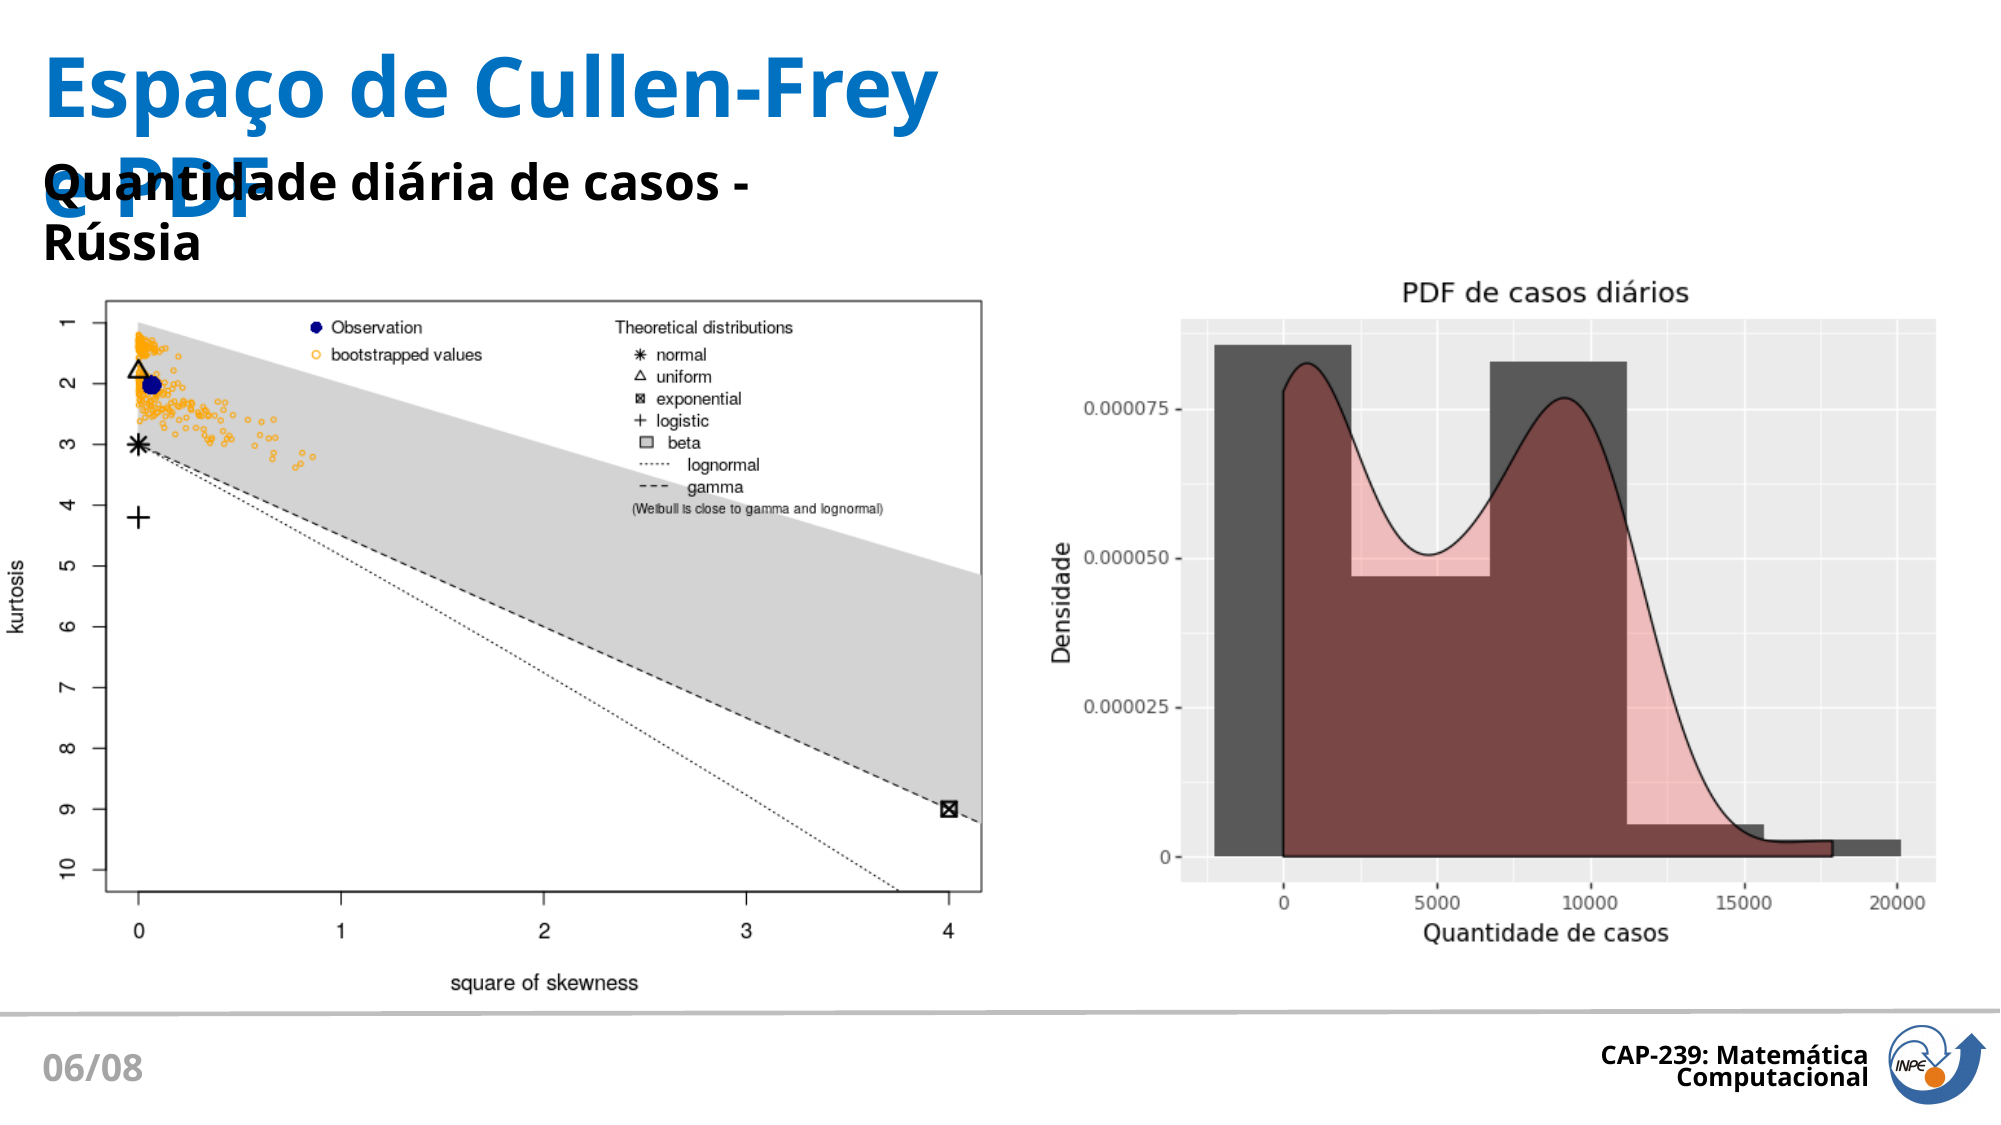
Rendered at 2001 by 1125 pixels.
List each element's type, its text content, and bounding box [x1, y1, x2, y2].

picture [1882, 1016, 1991, 1120]
text_box Espaço de Cullen-Frey e PDF [27, 26, 993, 143]
text_box CAP-239: Matemática Computacional [1472, 1040, 1877, 1100]
text_box 06/08 [27, 1036, 478, 1098]
text_box Quantidade diária de casos - Rússia [27, 142, 873, 227]
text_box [1038, 1010, 2000, 1015]
picture [0, 265, 1951, 1009]
